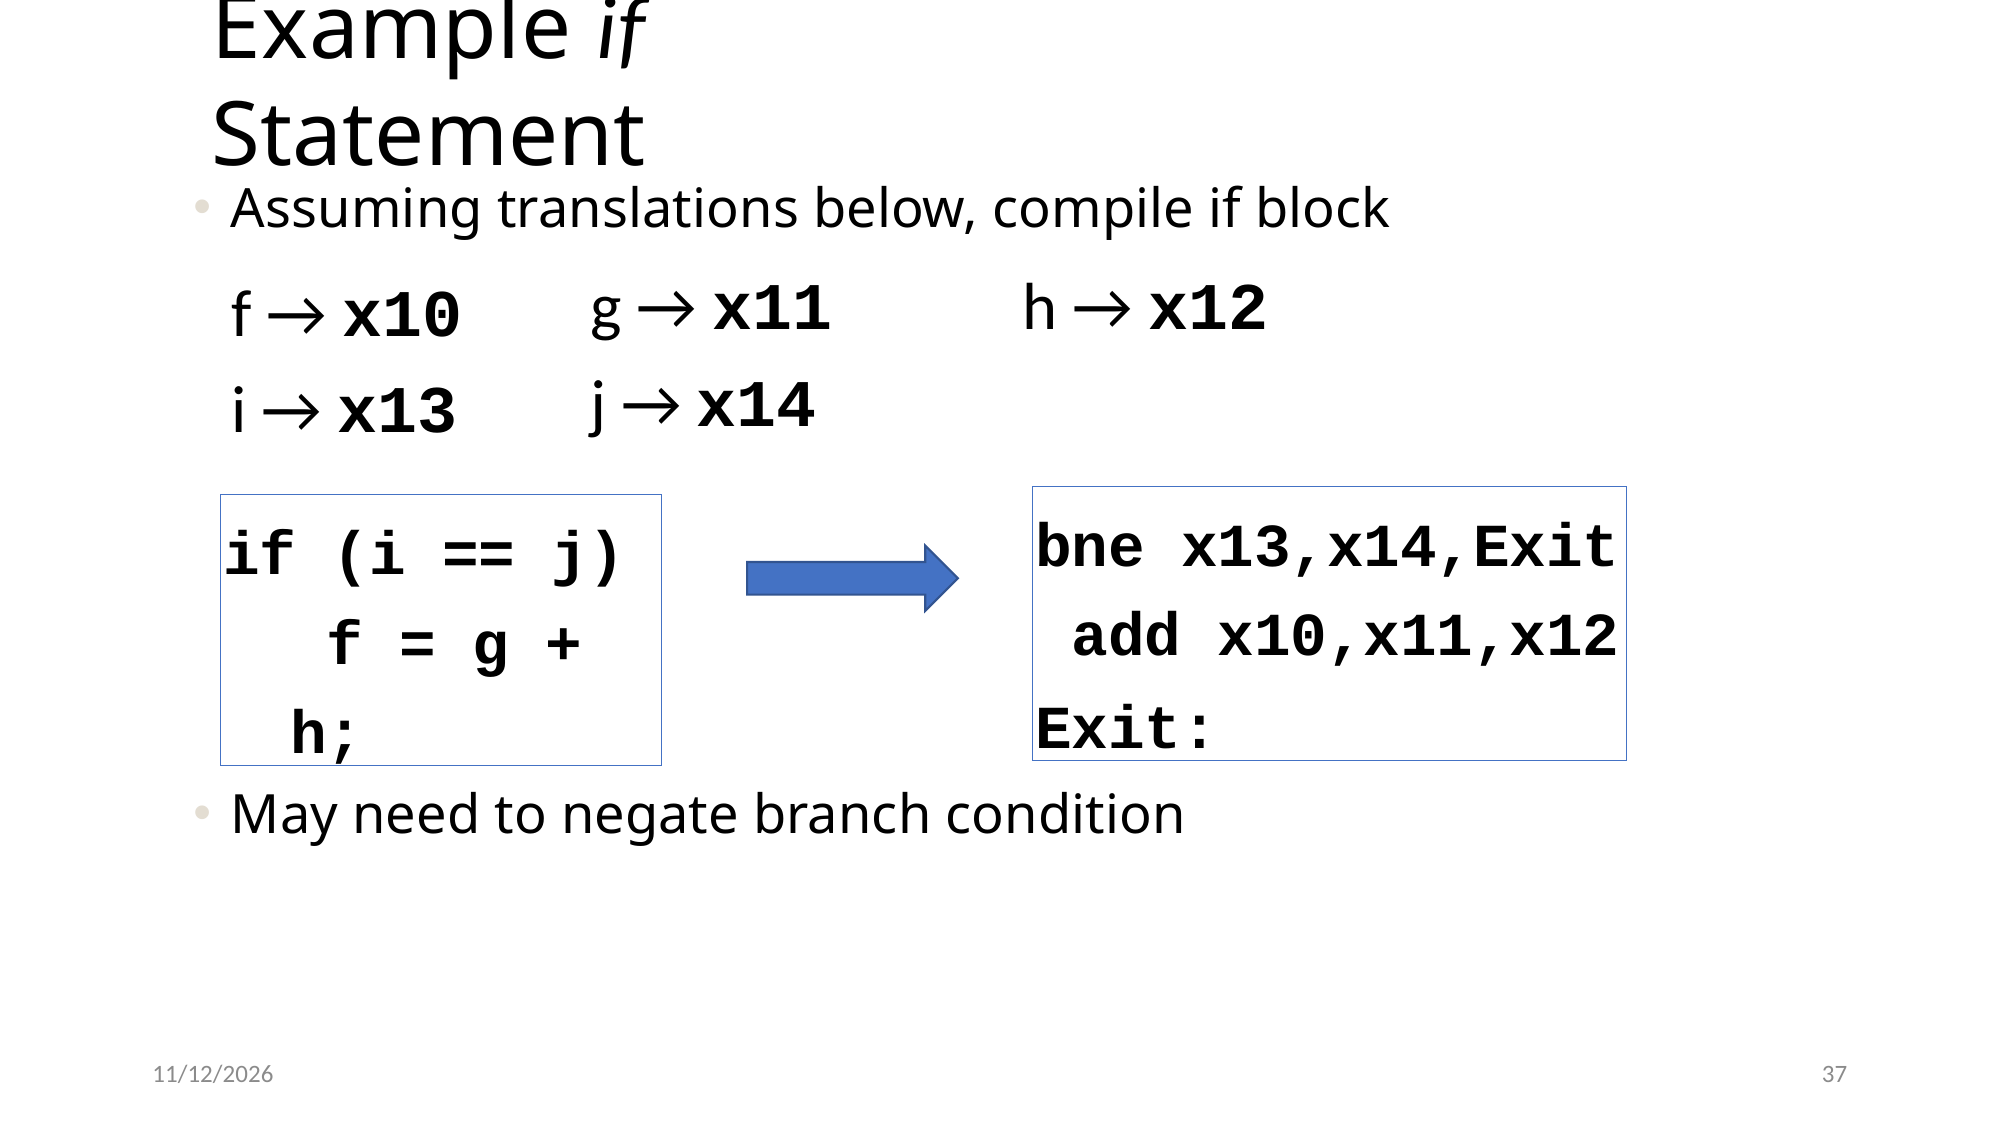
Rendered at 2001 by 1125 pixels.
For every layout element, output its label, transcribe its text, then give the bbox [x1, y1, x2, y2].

text_box [746, 543, 960, 614]
text_box f → x10 i → x13 [228, 250, 466, 446]
title Example if Statement [209, 0, 993, 183]
text_box if (i == j) f = g + h; [220, 494, 662, 752]
text_box Assuming translations below, compile if block [193, 164, 1490, 239]
text_box May need to negate branch condition [193, 752, 1280, 845]
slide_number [137, 1042, 588, 1103]
slide_number 37 [1412, 1042, 1863, 1103]
text_box bne x13,x14,Exit add x10,x11,x12 Exit: [1032, 486, 1627, 761]
text_box g → x11 h → x12 j → x14 [587, 243, 1269, 440]
